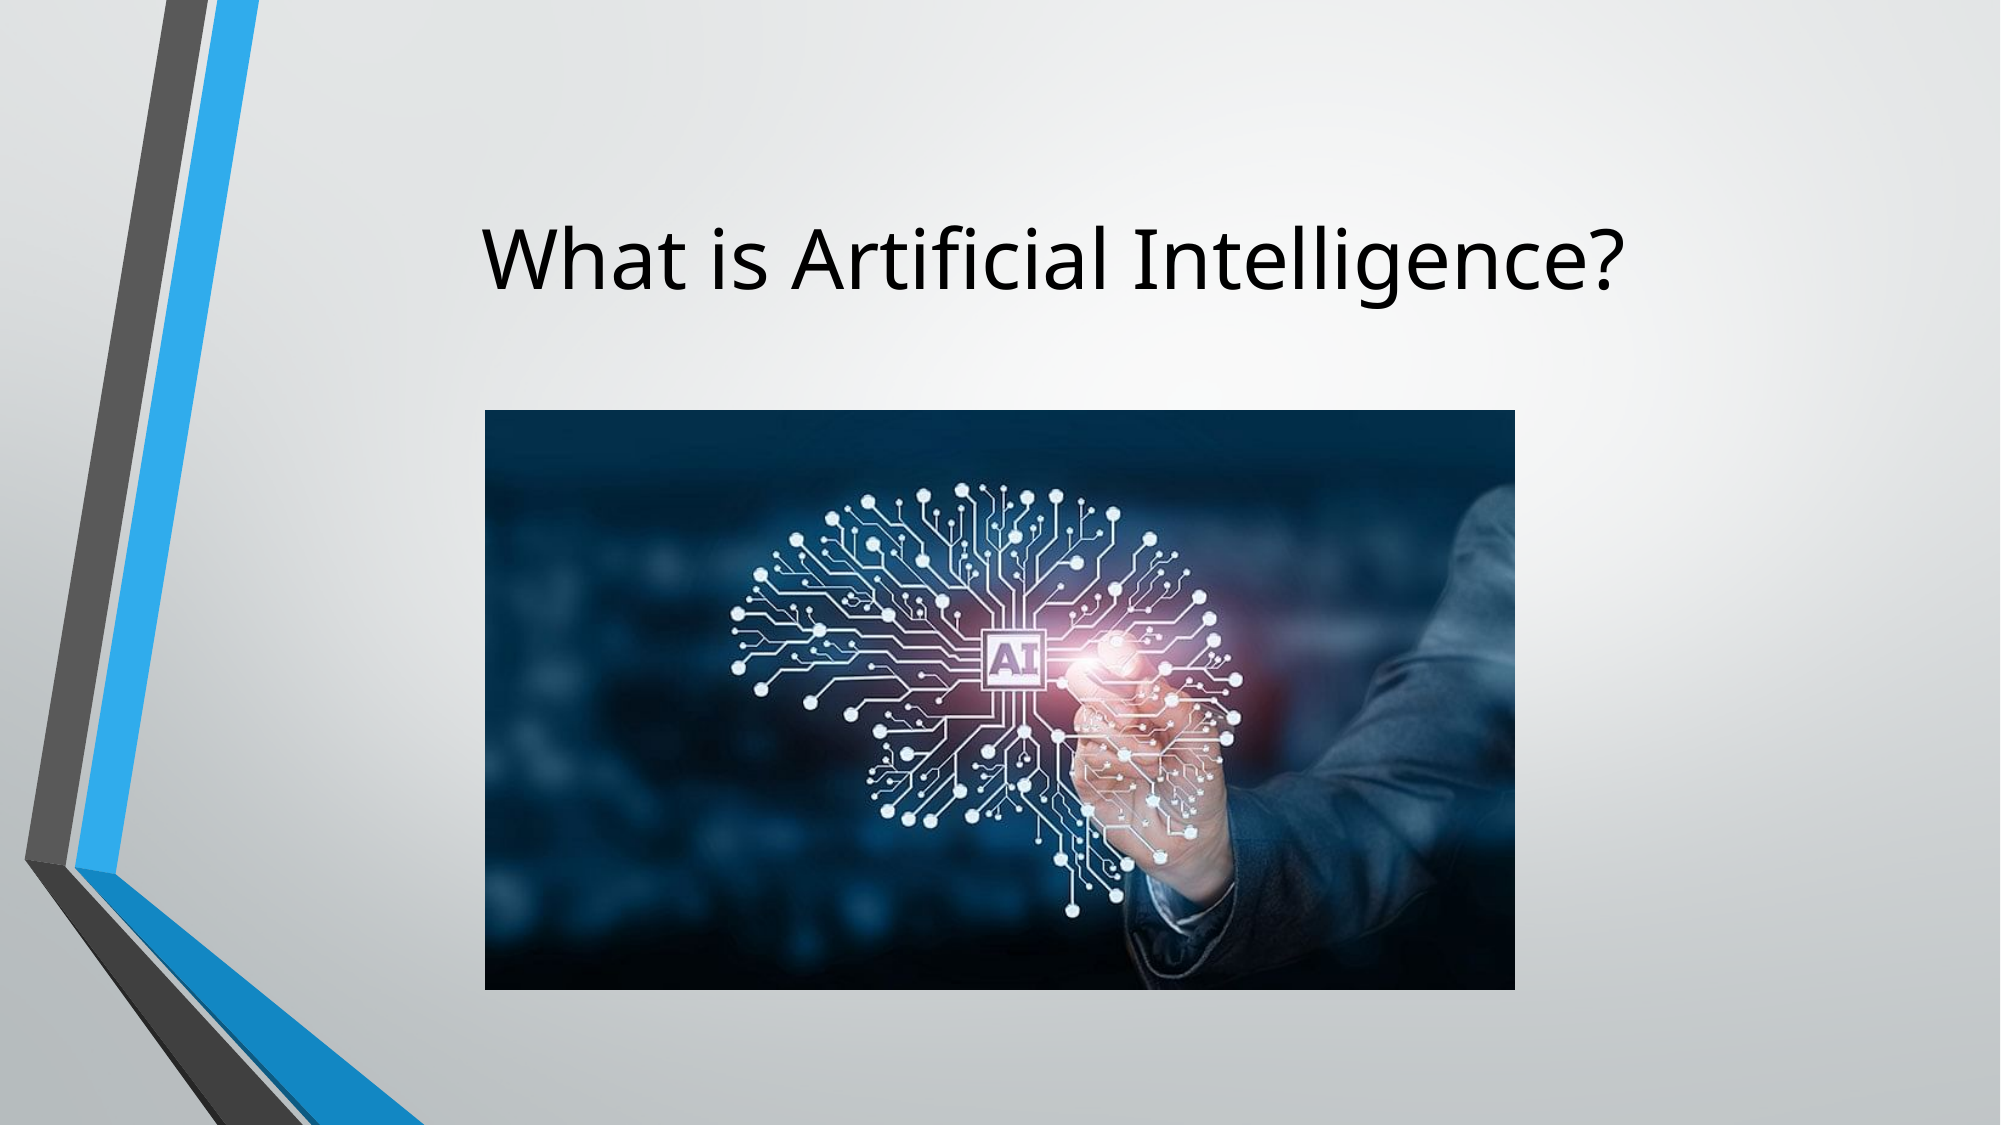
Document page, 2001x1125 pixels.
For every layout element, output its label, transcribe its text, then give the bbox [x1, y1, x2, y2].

picture [484, 410, 1516, 990]
title What is Artificial Intelligence? [243, 112, 1887, 400]
